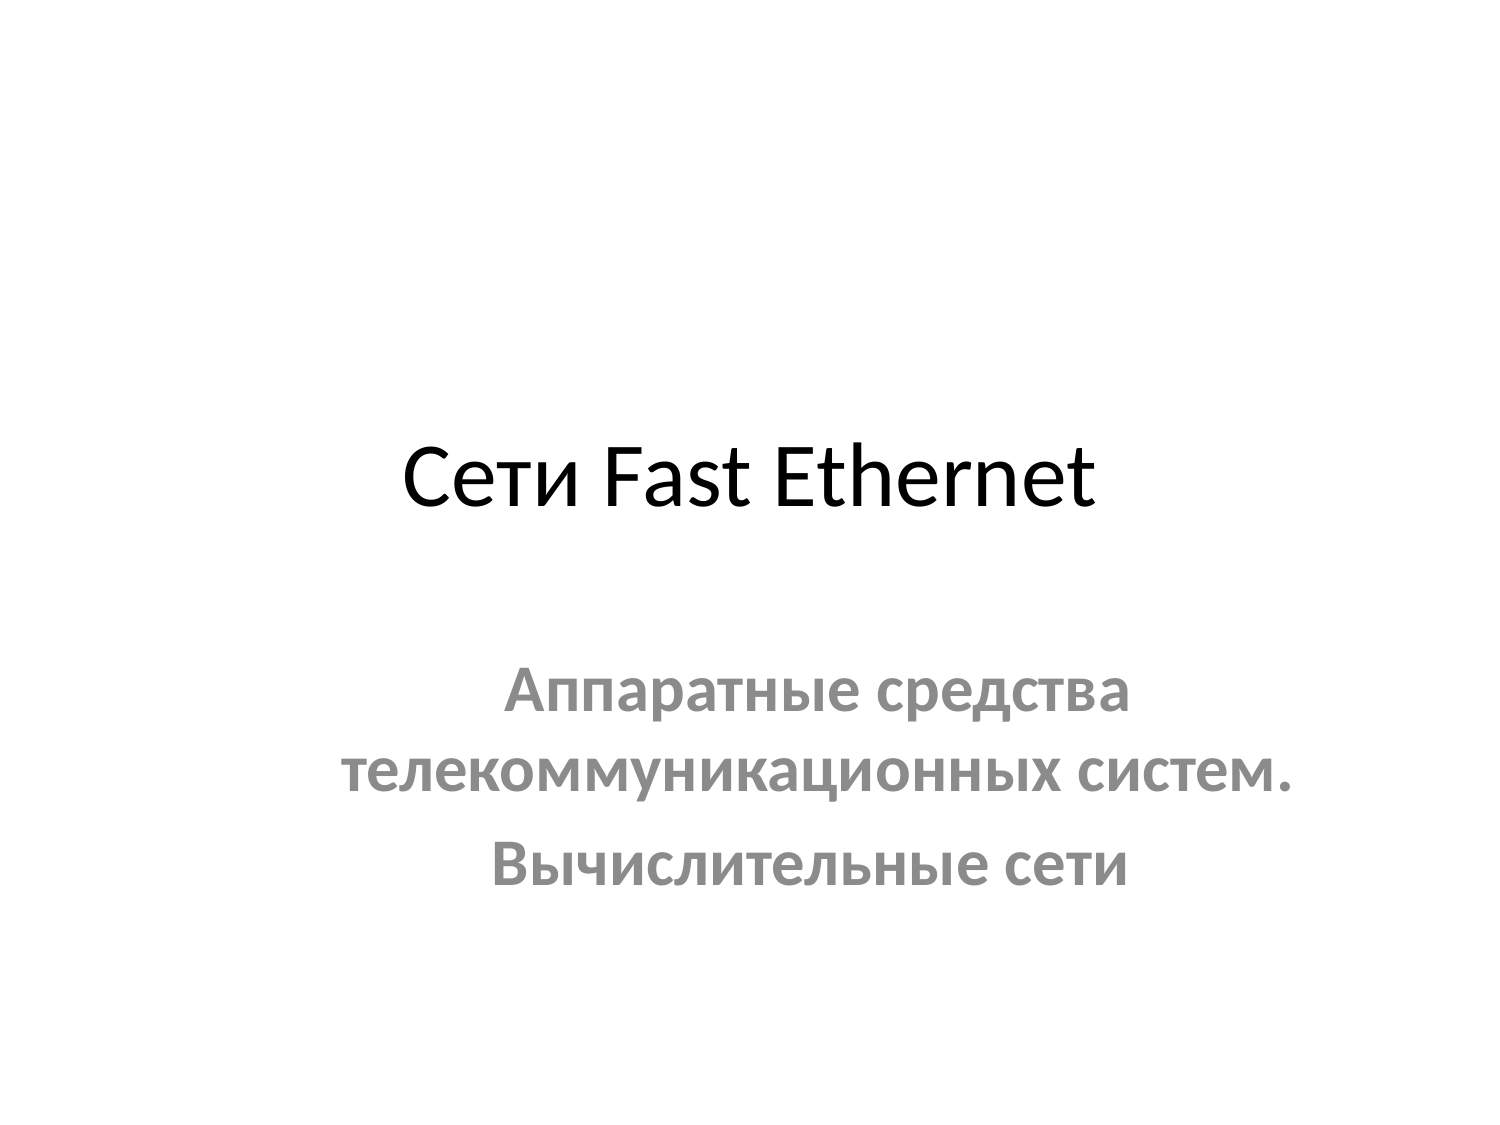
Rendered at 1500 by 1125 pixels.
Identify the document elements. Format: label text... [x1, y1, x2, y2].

subtitle Аппаратные средства телекоммуникационных систем. Вычислительные сети [225, 637, 1412, 925]
title Сети Fast Ethernet [112, 349, 1388, 591]
